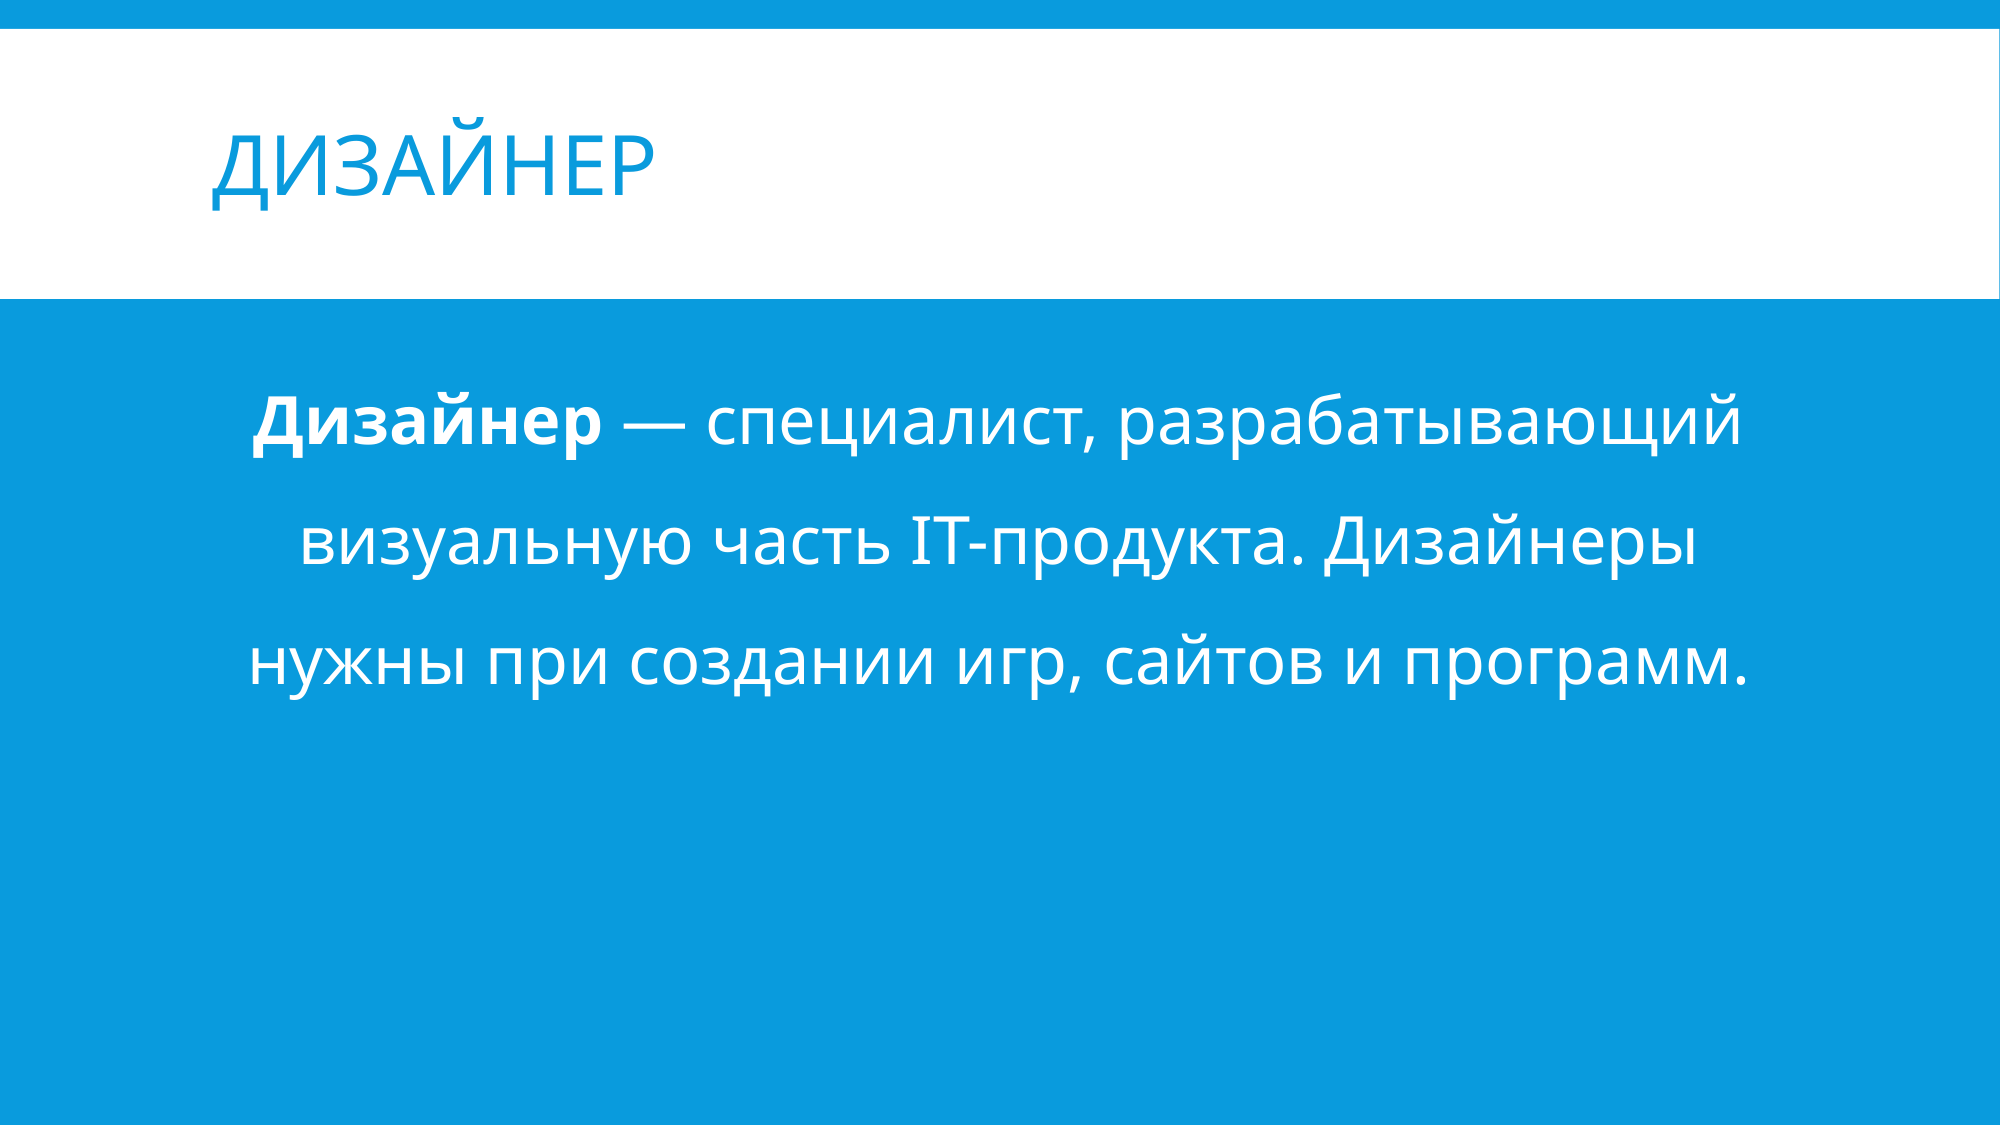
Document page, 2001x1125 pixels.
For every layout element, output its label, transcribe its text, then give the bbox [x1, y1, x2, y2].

list Дизайнер — специалист, разрабатывающий визуальную часть IT-продукта. Дизайнеры нужны при создании игр, сайтов и программ. [197, 329, 1803, 1020]
title Дизайнер [197, 46, 1803, 295]
